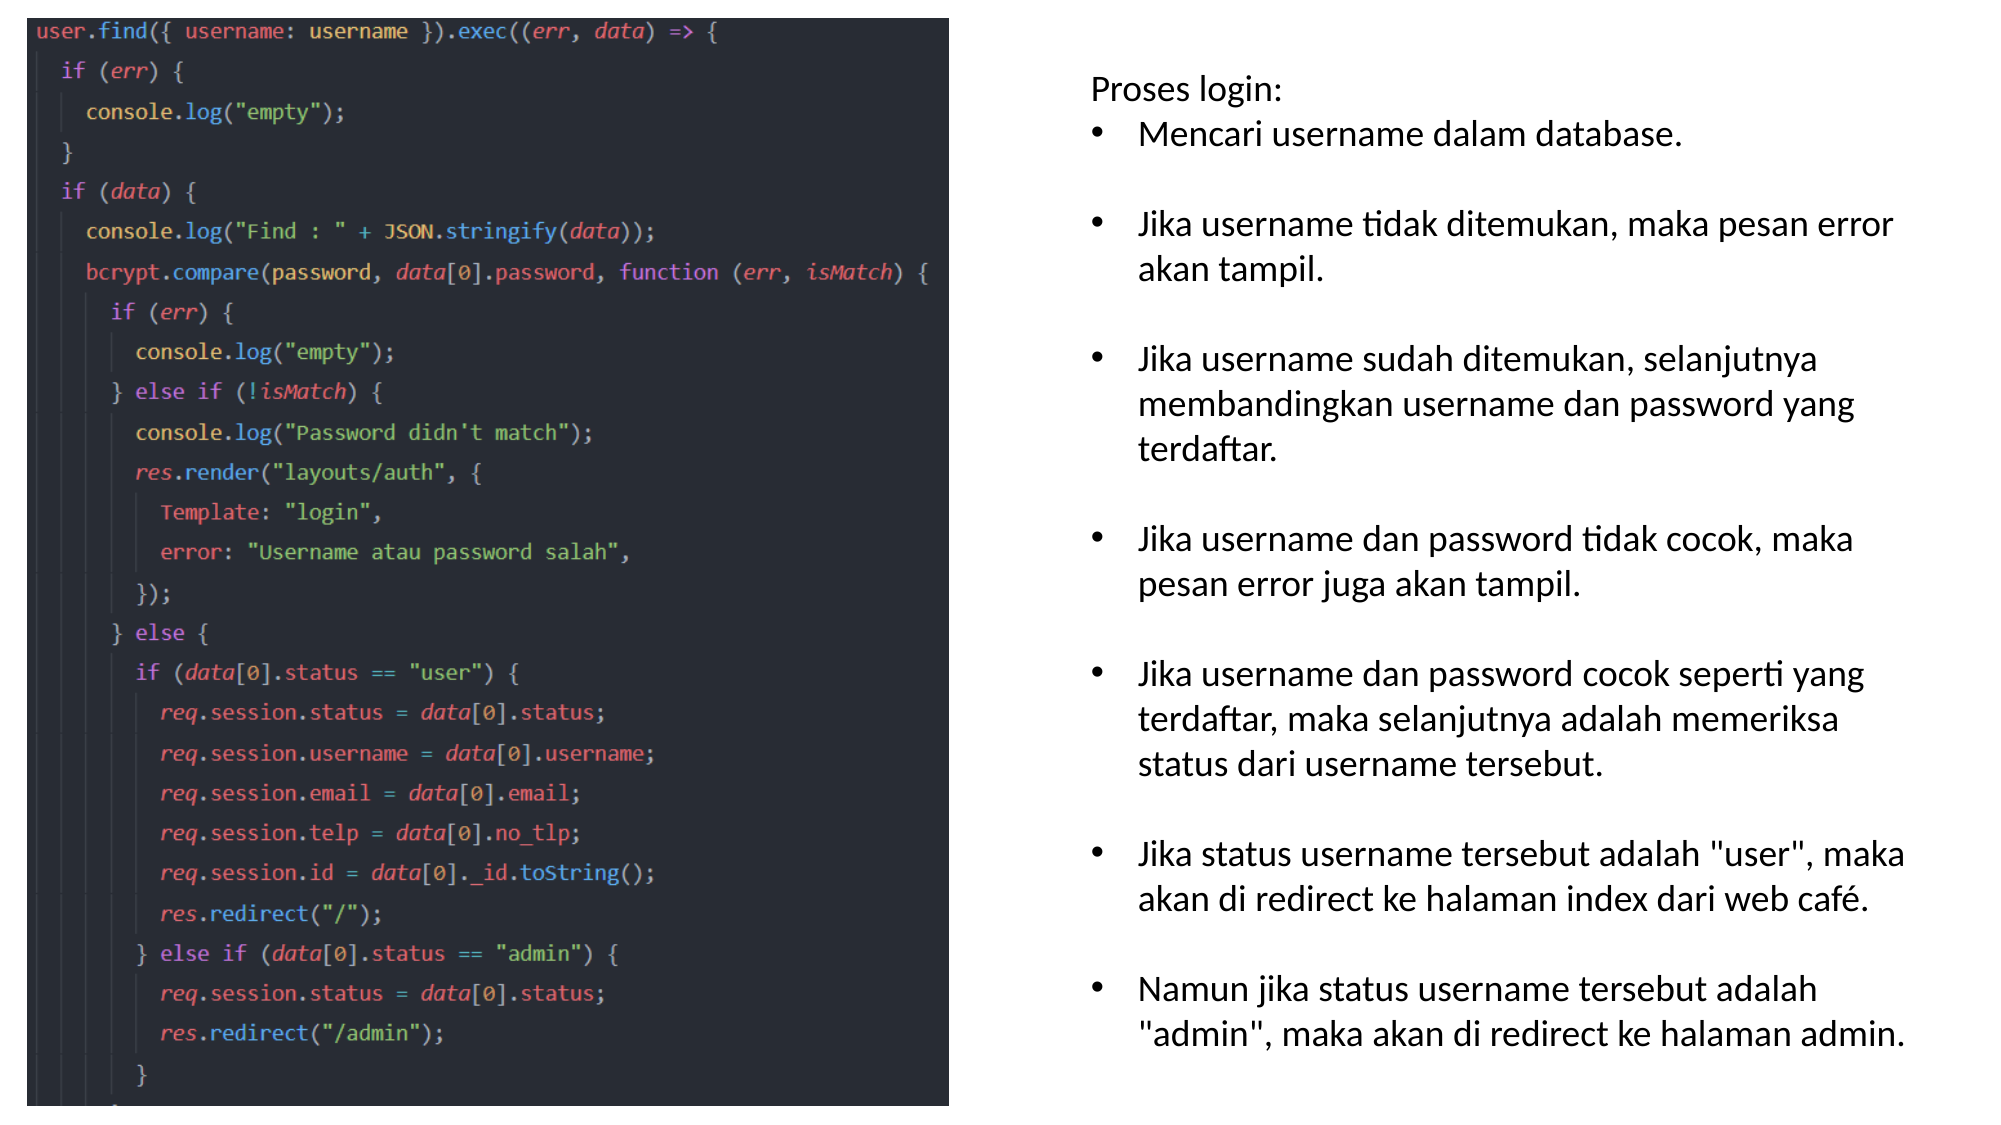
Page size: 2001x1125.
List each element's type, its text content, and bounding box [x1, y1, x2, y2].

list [27, 18, 949, 1106]
text_box Proses login: Mencari username dalam database. Jika username tidak ditemukan, maka pesan error akan tampil. Jika username sudah ditemukan, selanjutnya membandingkan username dan password yang terdaftar. Jika username dan password tidak cocok, maka pesan error juga akan tampil. Jika username dan password cocok seperti yang terdaftar, maka selanjutnya adalah memeriksa status dari username tersebut. Jika status username tersebut adalah "user", maka akan di redirect ke halaman index dari web café. Namun jika status username tersebut adalah "admin", maka akan di redirect ke halaman admin. [1075, 56, 1926, 1062]
